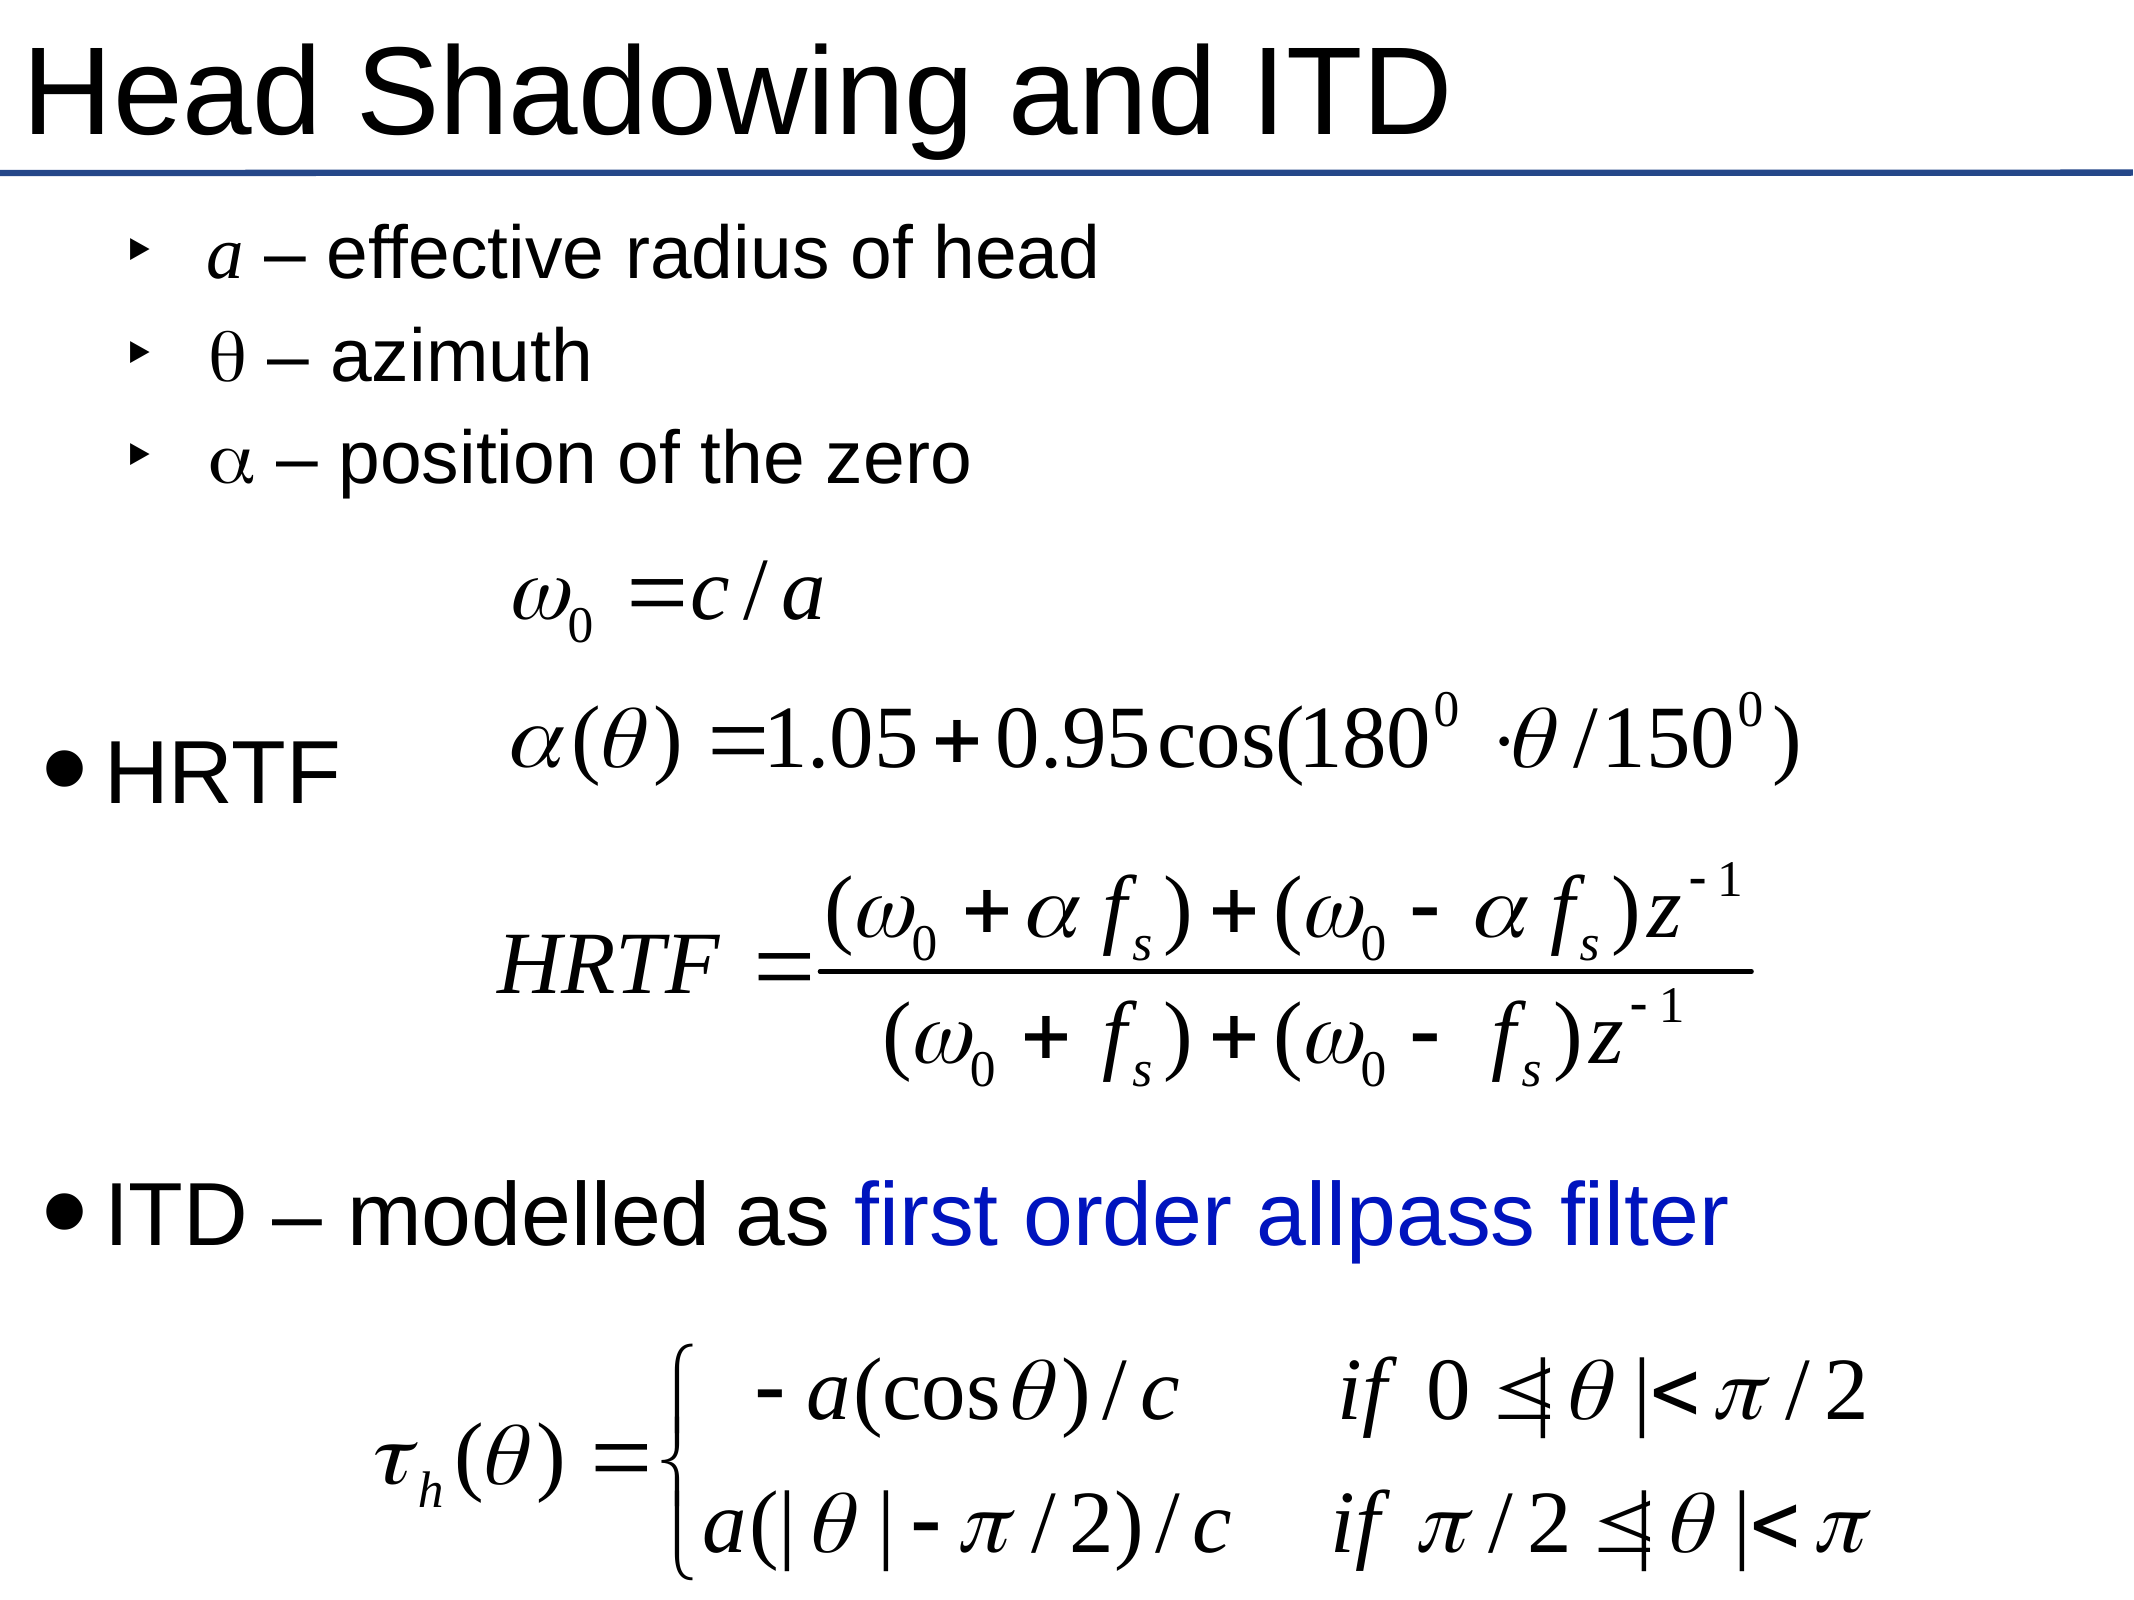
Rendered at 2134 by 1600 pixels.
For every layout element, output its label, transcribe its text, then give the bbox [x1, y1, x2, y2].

list a – effective radius of head q – azimuth a – position of the zero HRTF ITD – modelled as first order allpass filter [0, 194, 2134, 1600]
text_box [495, 530, 1821, 807]
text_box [478, 833, 1777, 1110]
title Head Shadowing and ITD [14, 7, 2118, 161]
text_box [362, 1324, 1893, 1600]
